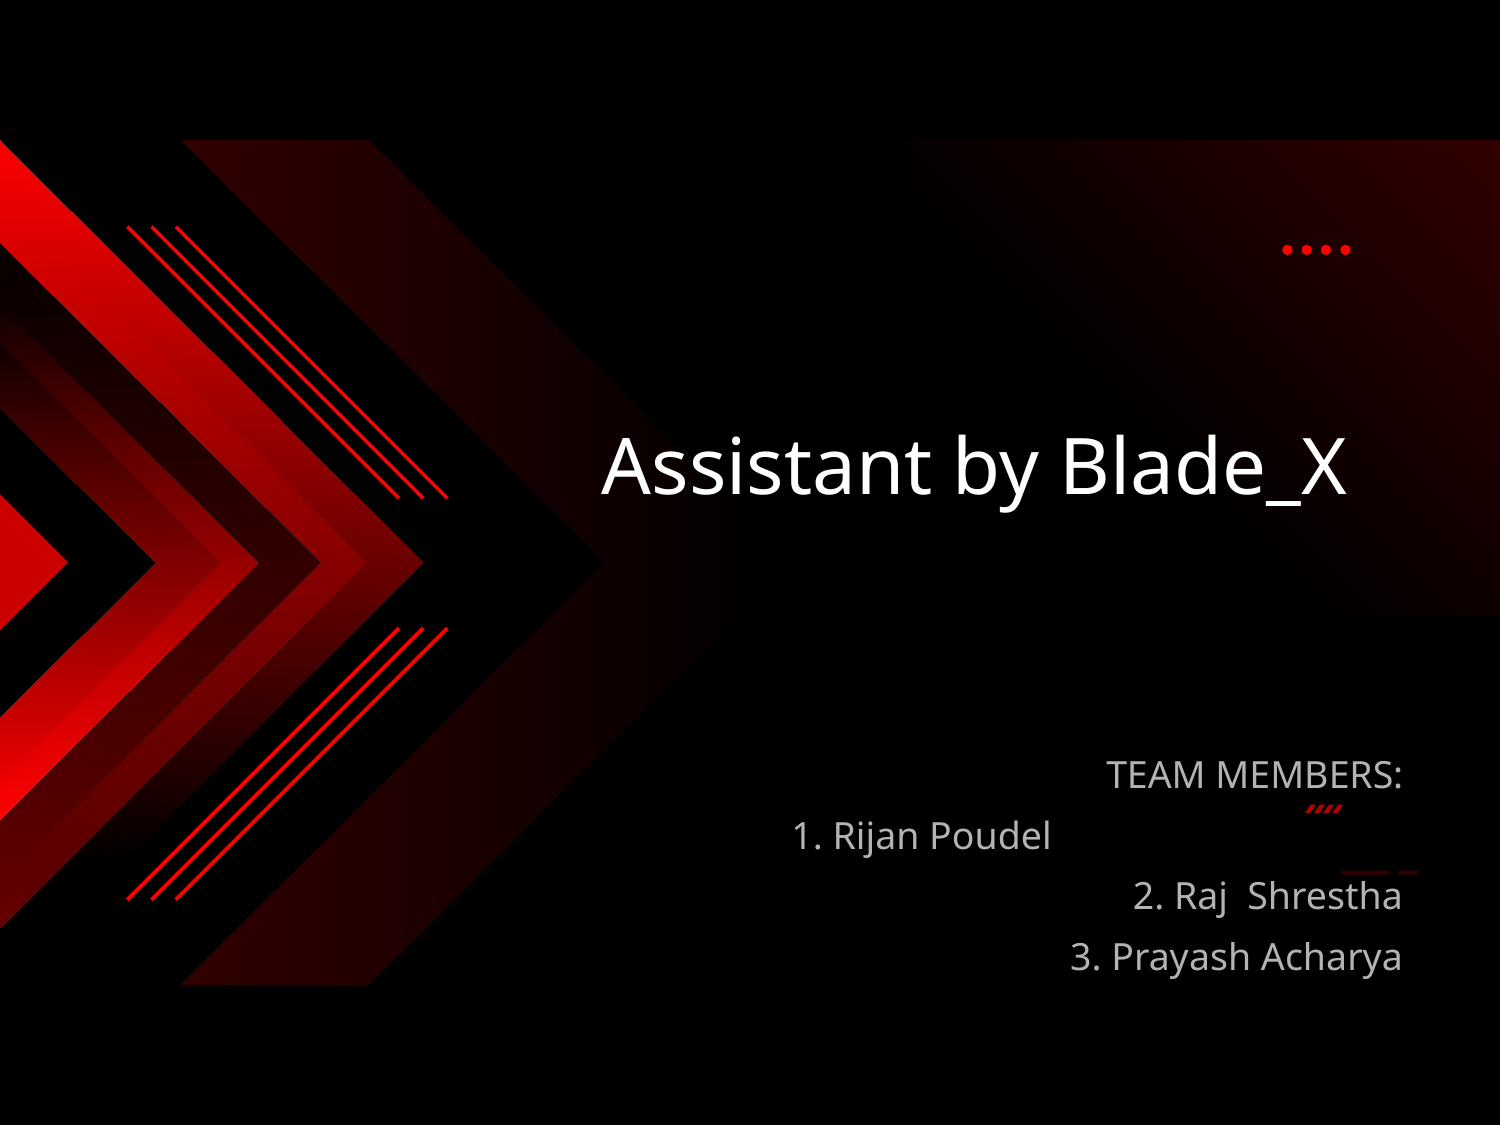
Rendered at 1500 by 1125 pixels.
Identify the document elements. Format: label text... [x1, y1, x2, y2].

subtitle TEAM MEMBERS: 1. Rijan Poudel 2. Raj Shrestha 3. Prayash Acharya [370, 640, 1404, 979]
title Assistant by Blade_X [471, 416, 1348, 640]
